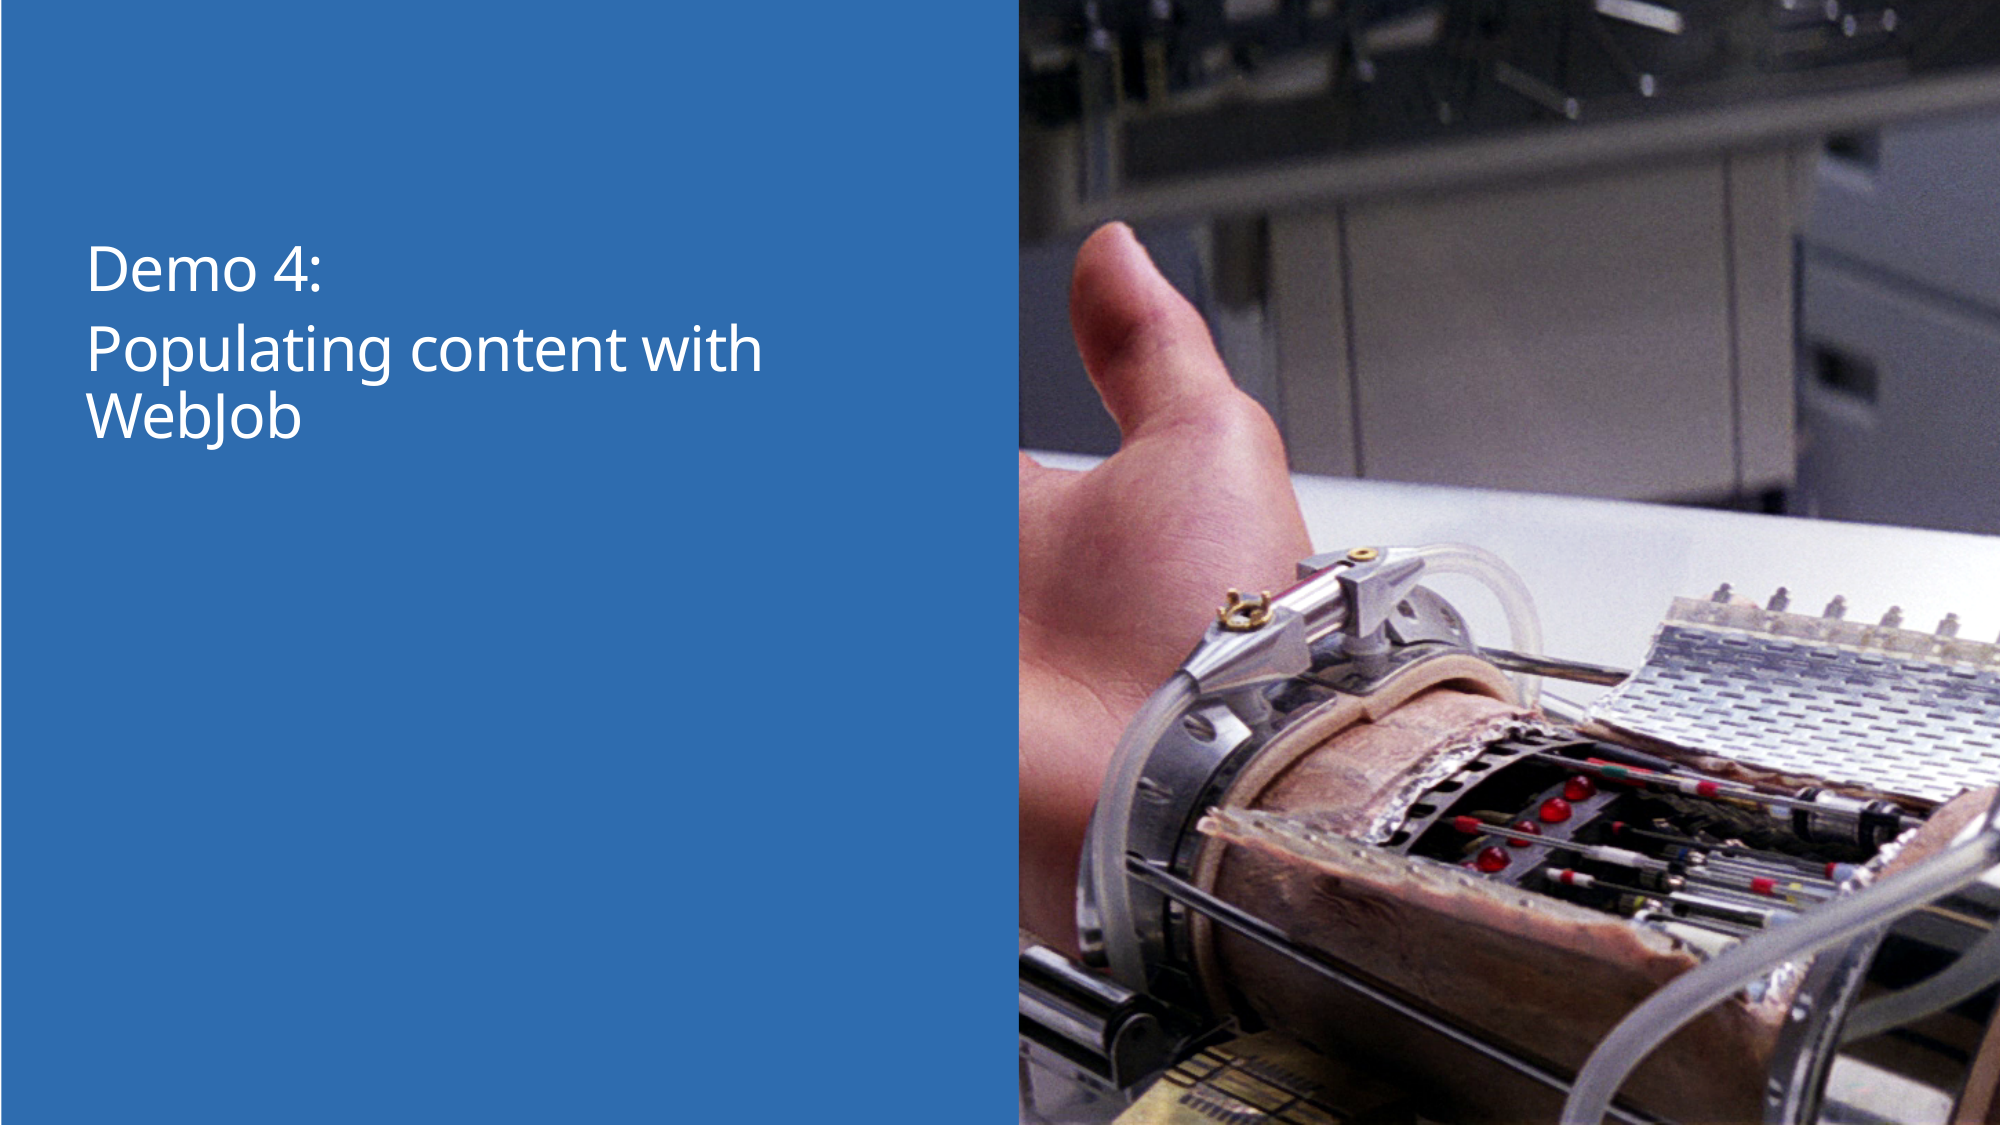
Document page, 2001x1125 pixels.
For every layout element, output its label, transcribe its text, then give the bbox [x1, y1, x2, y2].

picture [1018, 0, 2000, 1125]
list Demo 4: Populating content with WebJob [85, 237, 977, 431]
